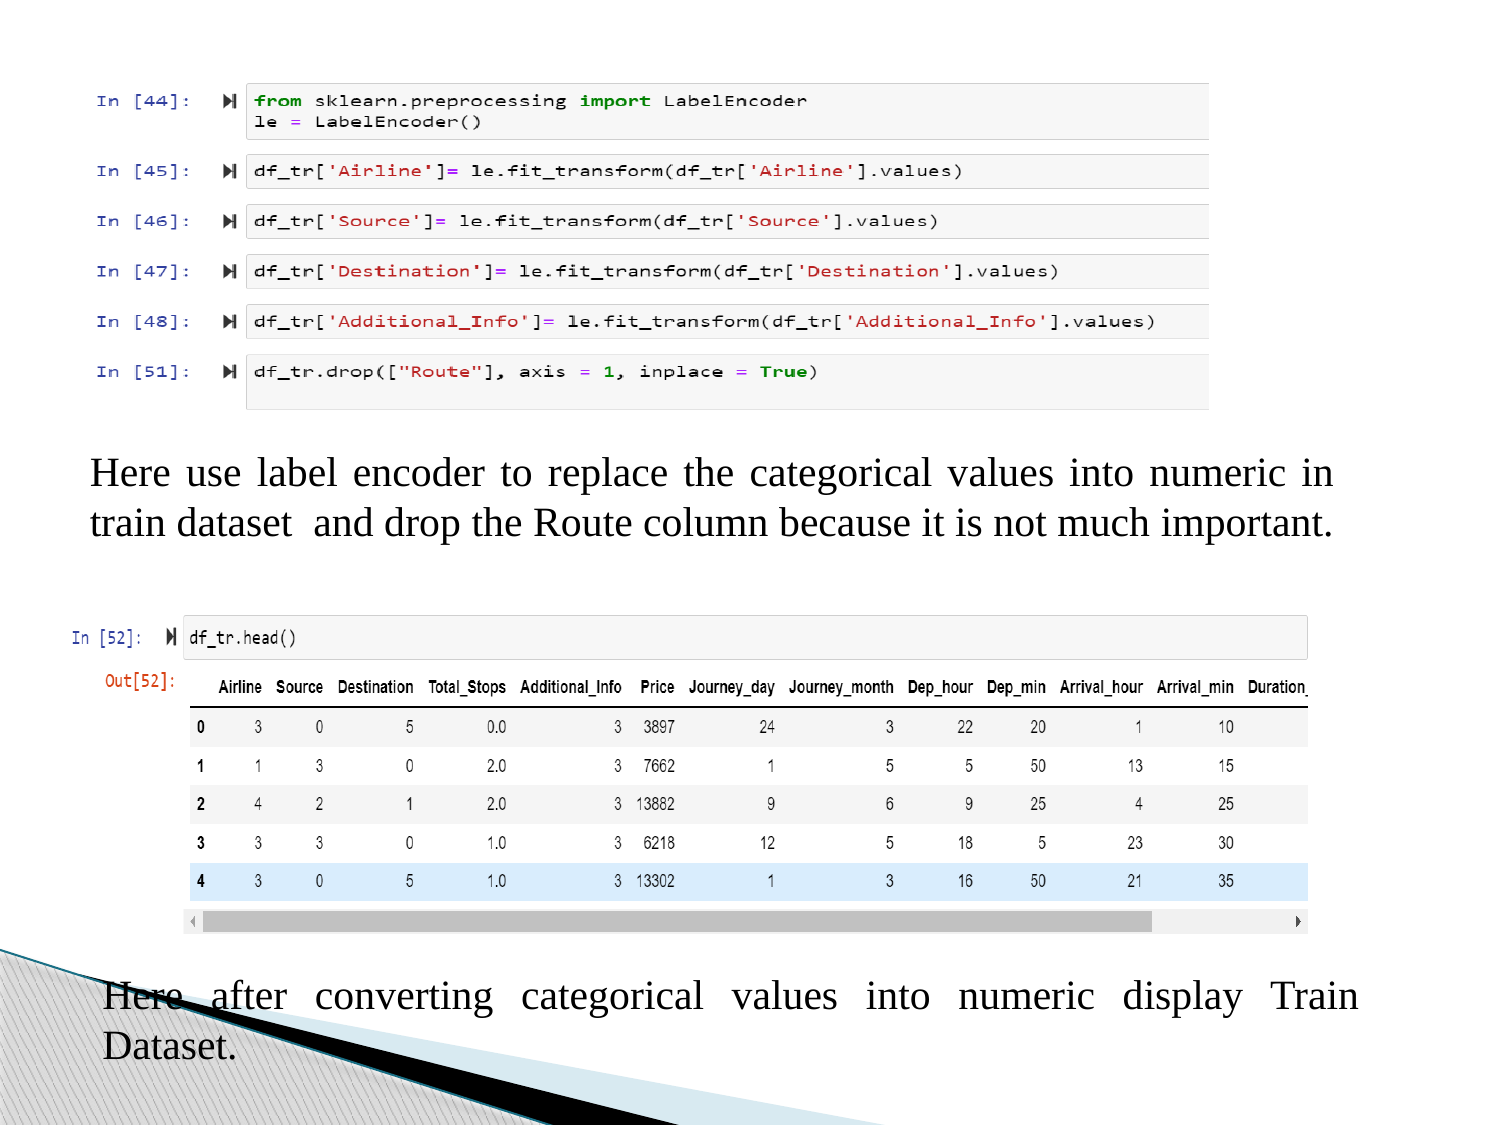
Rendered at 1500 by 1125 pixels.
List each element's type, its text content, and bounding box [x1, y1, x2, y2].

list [87, 74, 1209, 413]
picture [69, 612, 1313, 951]
text_box Here use label encoder to replace the categorical values into numeric in train dataset and drop the Route column because it is not much important. [74, 437, 1350, 553]
text_box Here after converting categorical values into numeric display Train Dataset. [87, 960, 1375, 1076]
